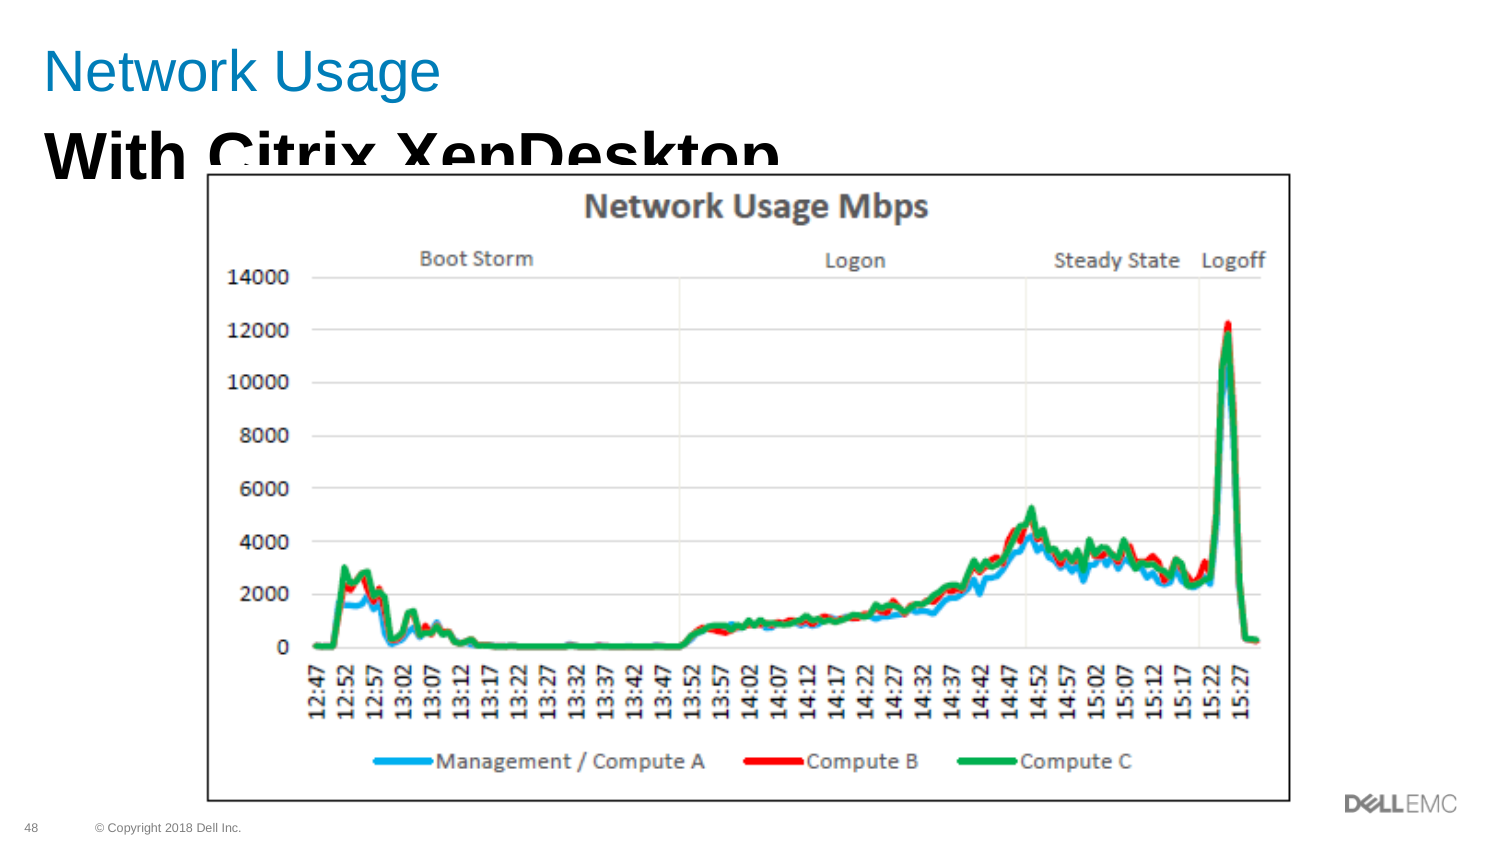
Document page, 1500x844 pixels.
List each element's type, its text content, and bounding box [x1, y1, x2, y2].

picture [1345, 793, 1457, 814]
subtitle With Citrix XenDesktop [44, 112, 1388, 148]
picture [200, 165, 1300, 816]
title Network Usage [43, 40, 1388, 105]
